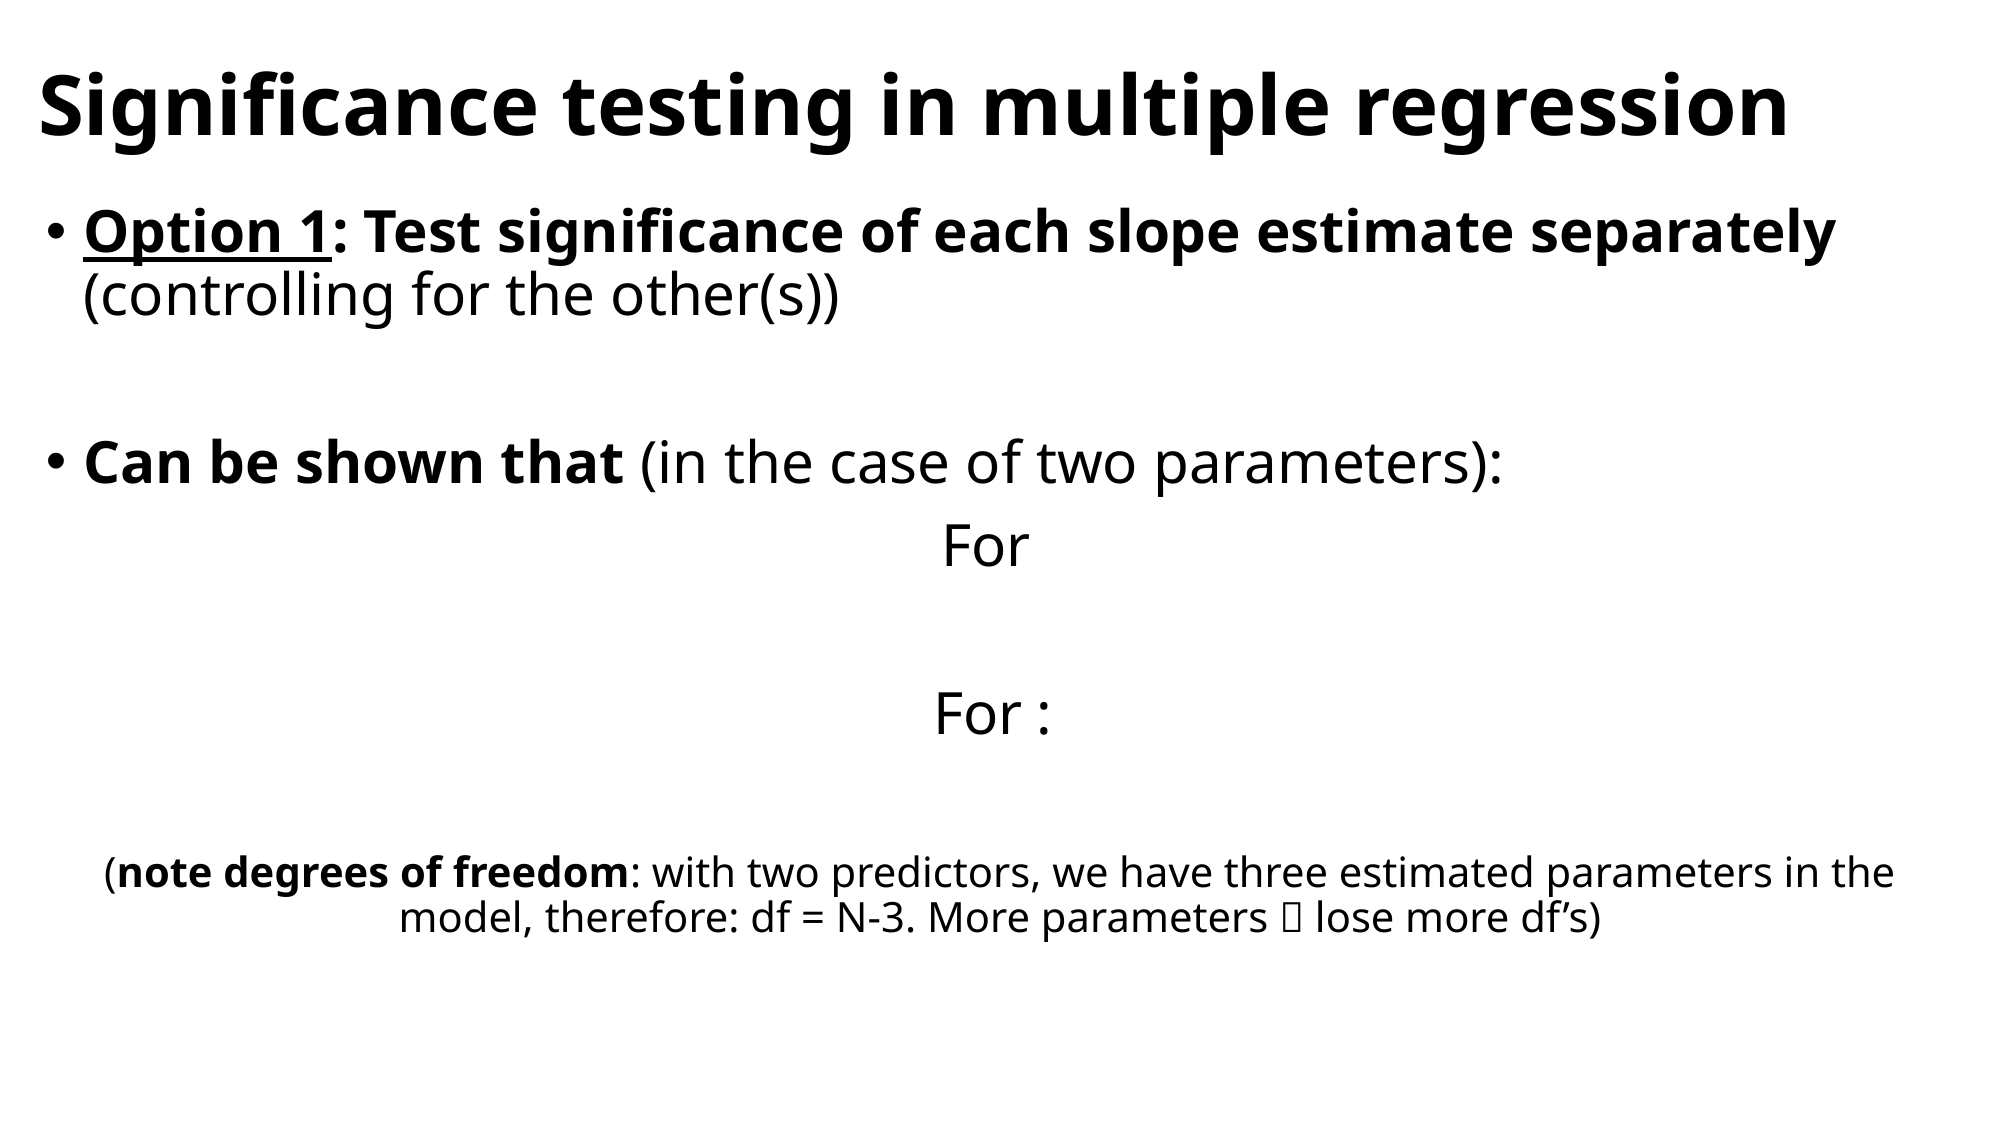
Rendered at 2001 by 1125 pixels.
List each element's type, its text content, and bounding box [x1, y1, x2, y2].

title Significance testing in multiple regression [23, 0, 1863, 218]
